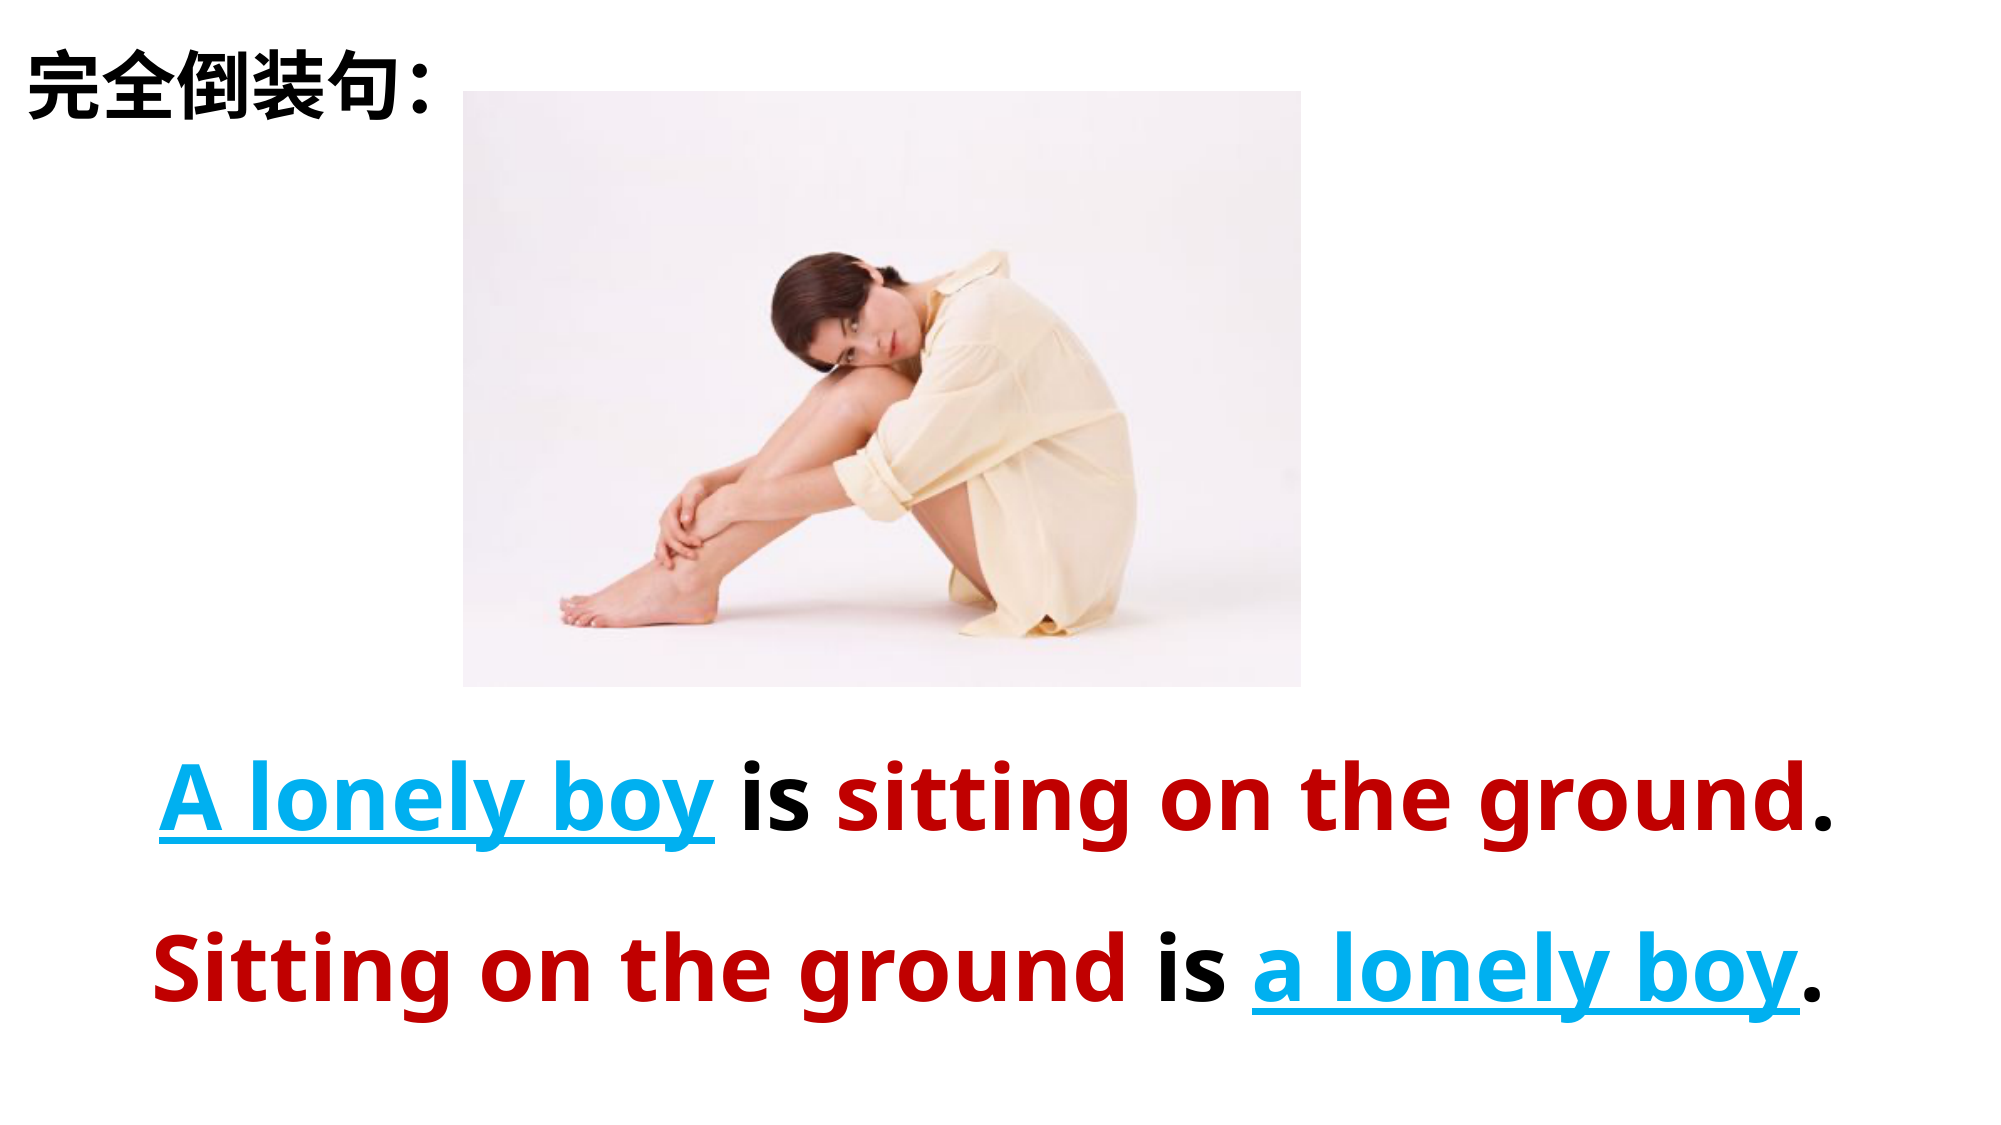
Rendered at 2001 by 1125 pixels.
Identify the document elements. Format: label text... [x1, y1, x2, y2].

picture [462, 91, 1302, 687]
text_box Sitting on the ground is a lonely boy. [136, 902, 1894, 1028]
text_box A lonely boy is sitting on the ground. [120, 731, 1940, 856]
text_box 完全倒装句： [12, 31, 1958, 136]
